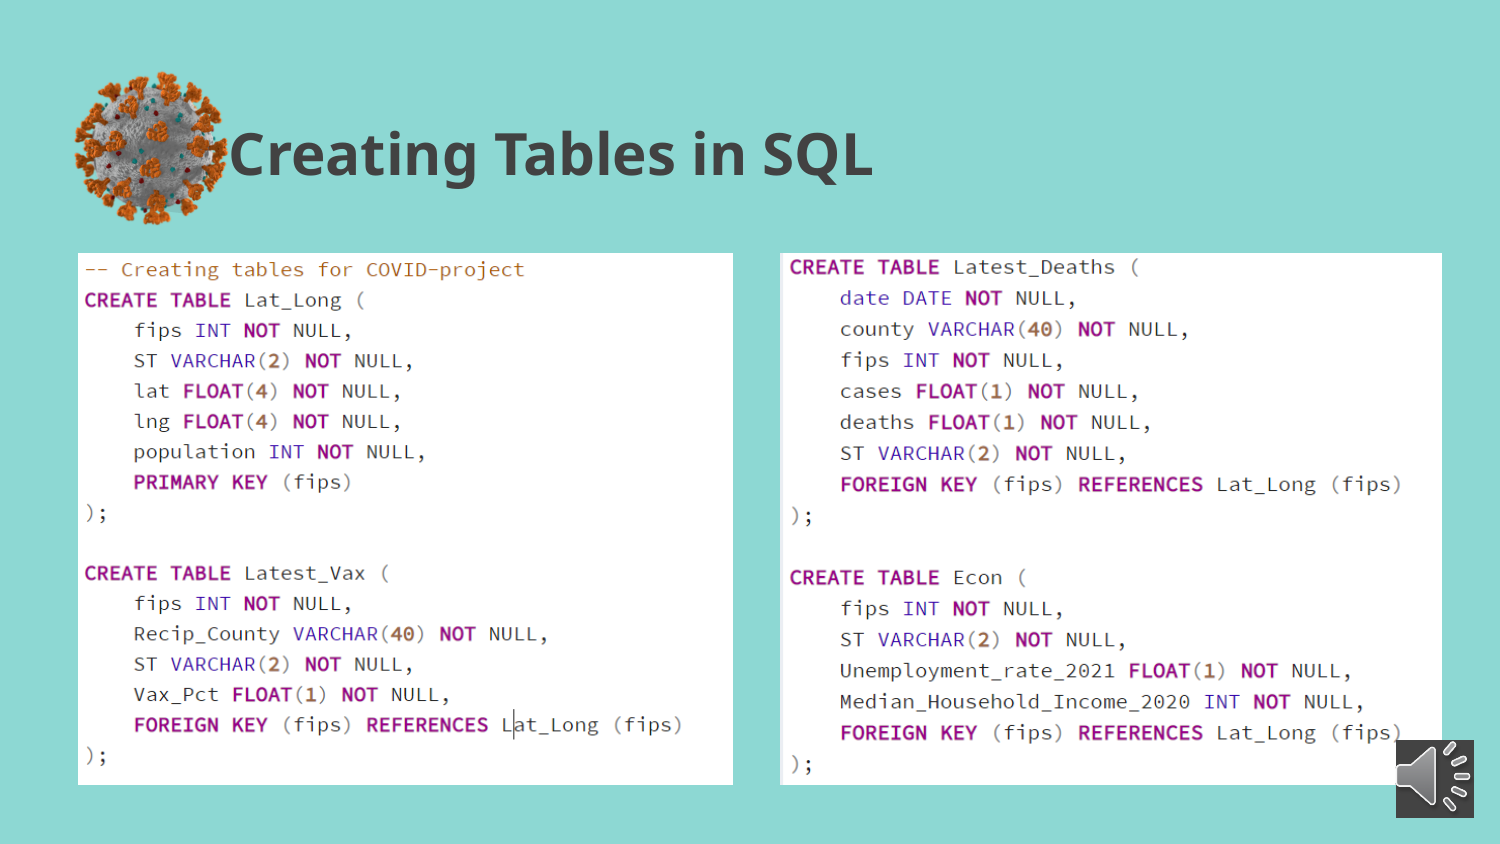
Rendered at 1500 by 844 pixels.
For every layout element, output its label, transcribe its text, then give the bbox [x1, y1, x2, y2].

title Creating Tables in SQL [213, 98, 1368, 263]
picture [779, 253, 1476, 819]
picture [66, 65, 235, 232]
picture [78, 253, 733, 786]
